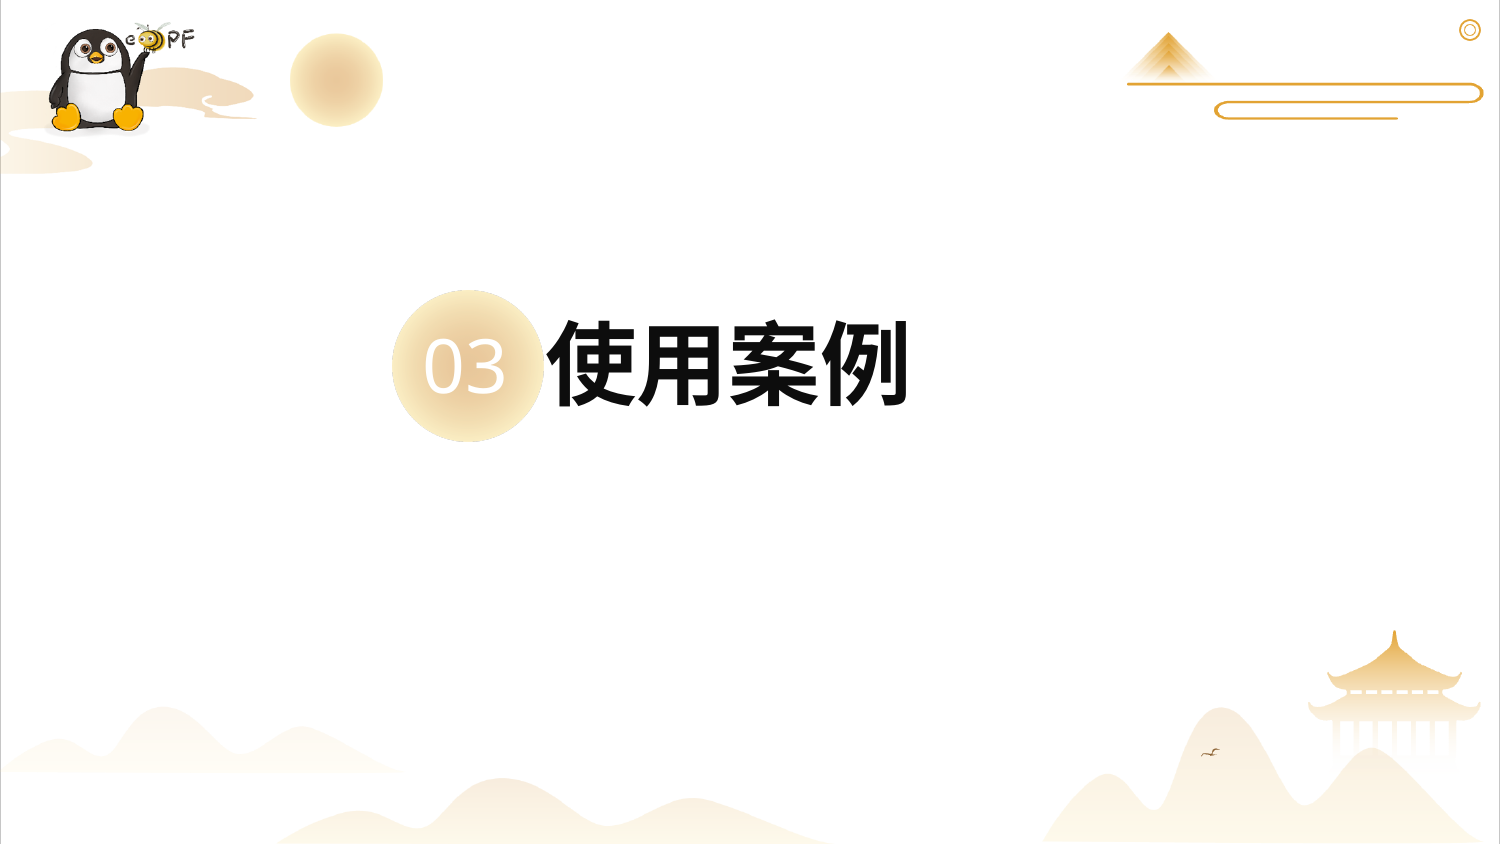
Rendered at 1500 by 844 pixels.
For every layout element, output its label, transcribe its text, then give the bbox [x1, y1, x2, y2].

text_box 01 [378, 305, 545, 455]
text_box 使用案例 [544, 299, 927, 425]
picture [0, 0, 1500, 844]
text_box 02 [314, 287, 481, 438]
